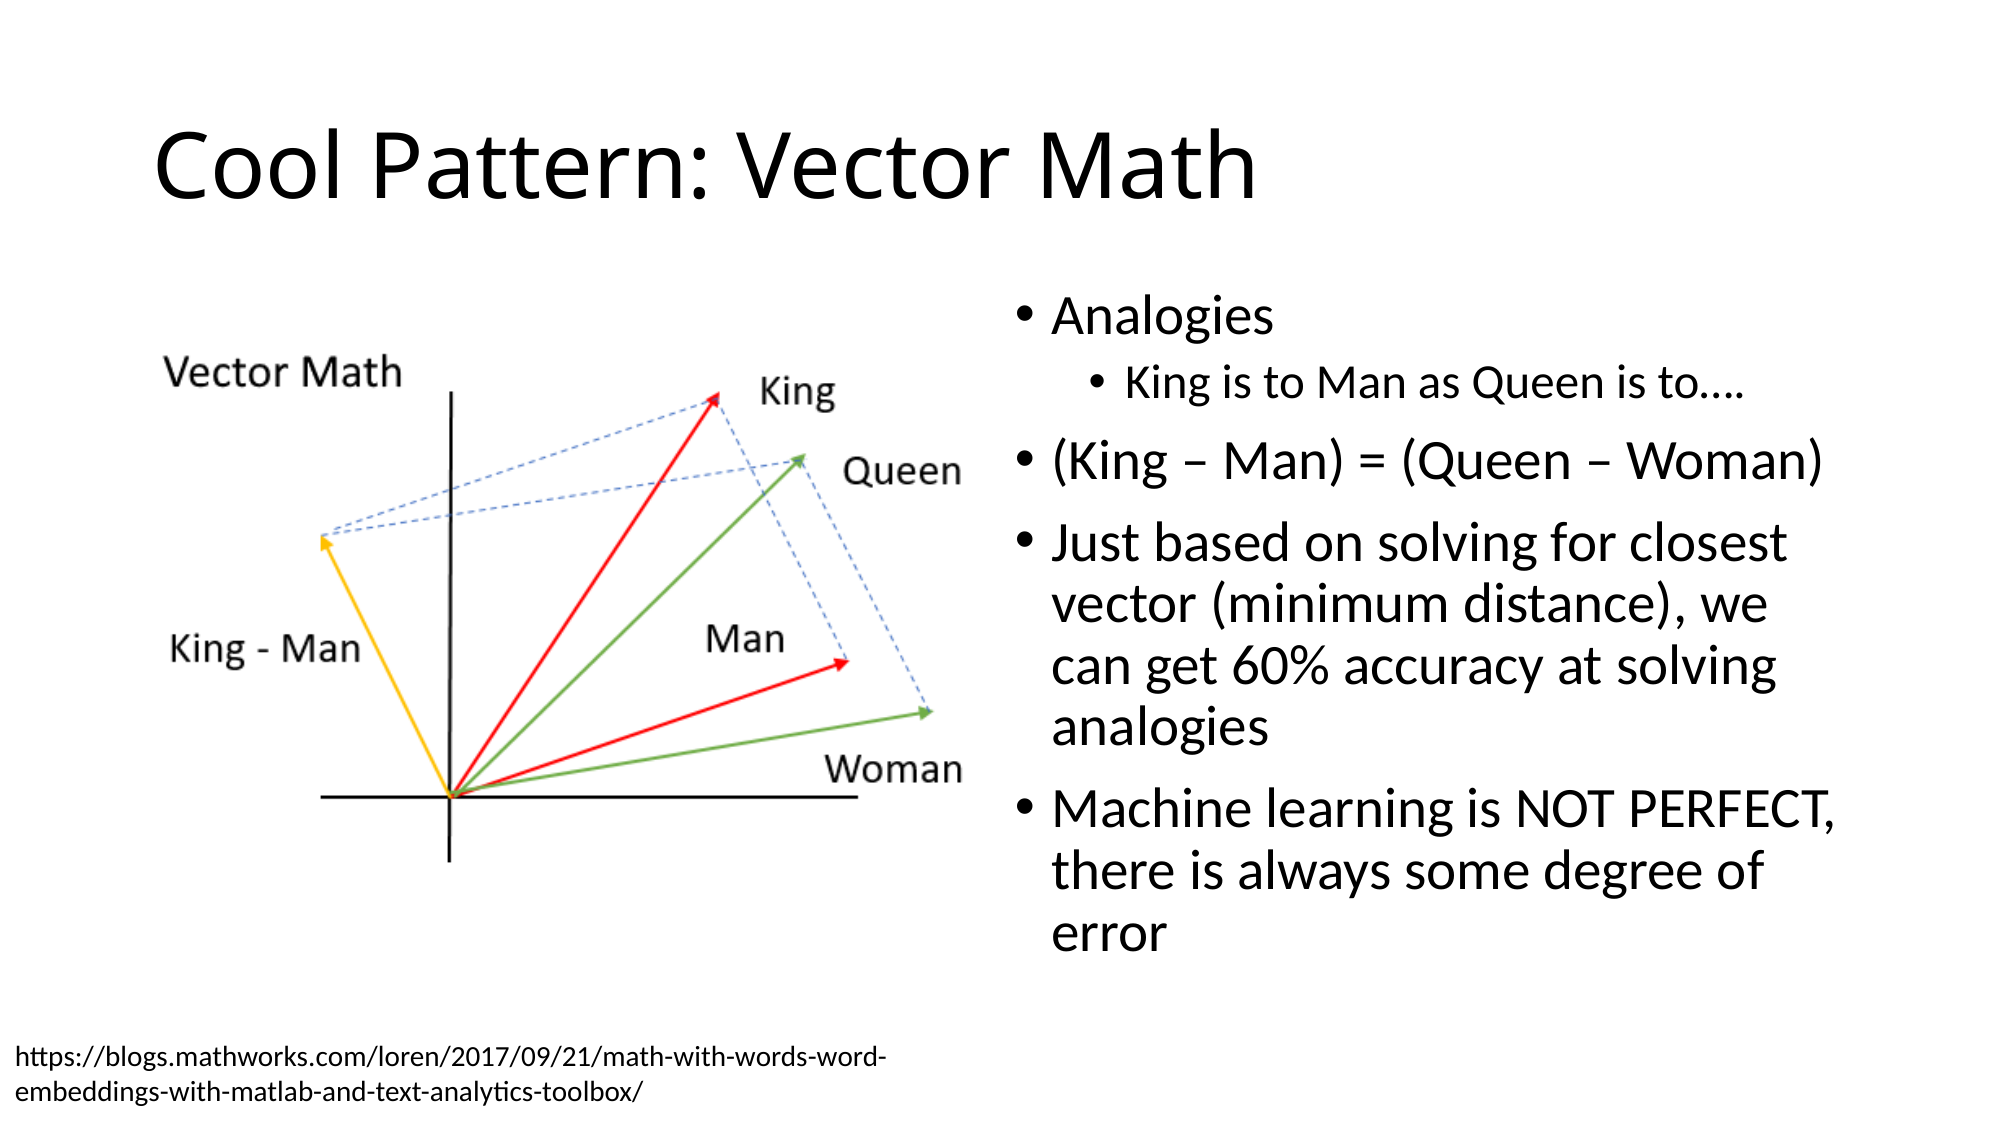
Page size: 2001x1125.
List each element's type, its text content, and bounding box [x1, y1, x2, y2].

title Cool Pattern: Vector Math [137, 59, 1863, 278]
picture [137, 338, 1000, 892]
list Analogies King is to Man as Queen is to…. (King – Man) = (Queen – Woman) Just based on solving for closest vector (minimum distance), we can get 60% accuracy at solving analogies Machine learning is NOT PERFECT, there is always some degree of error [999, 277, 1863, 972]
text_box https://blogs.mathworks.com/loren/2017/09/21/math-with-words-word-embeddings-with-matlab-and-text-analytics-toolbox/ [0, 1029, 1000, 1115]
